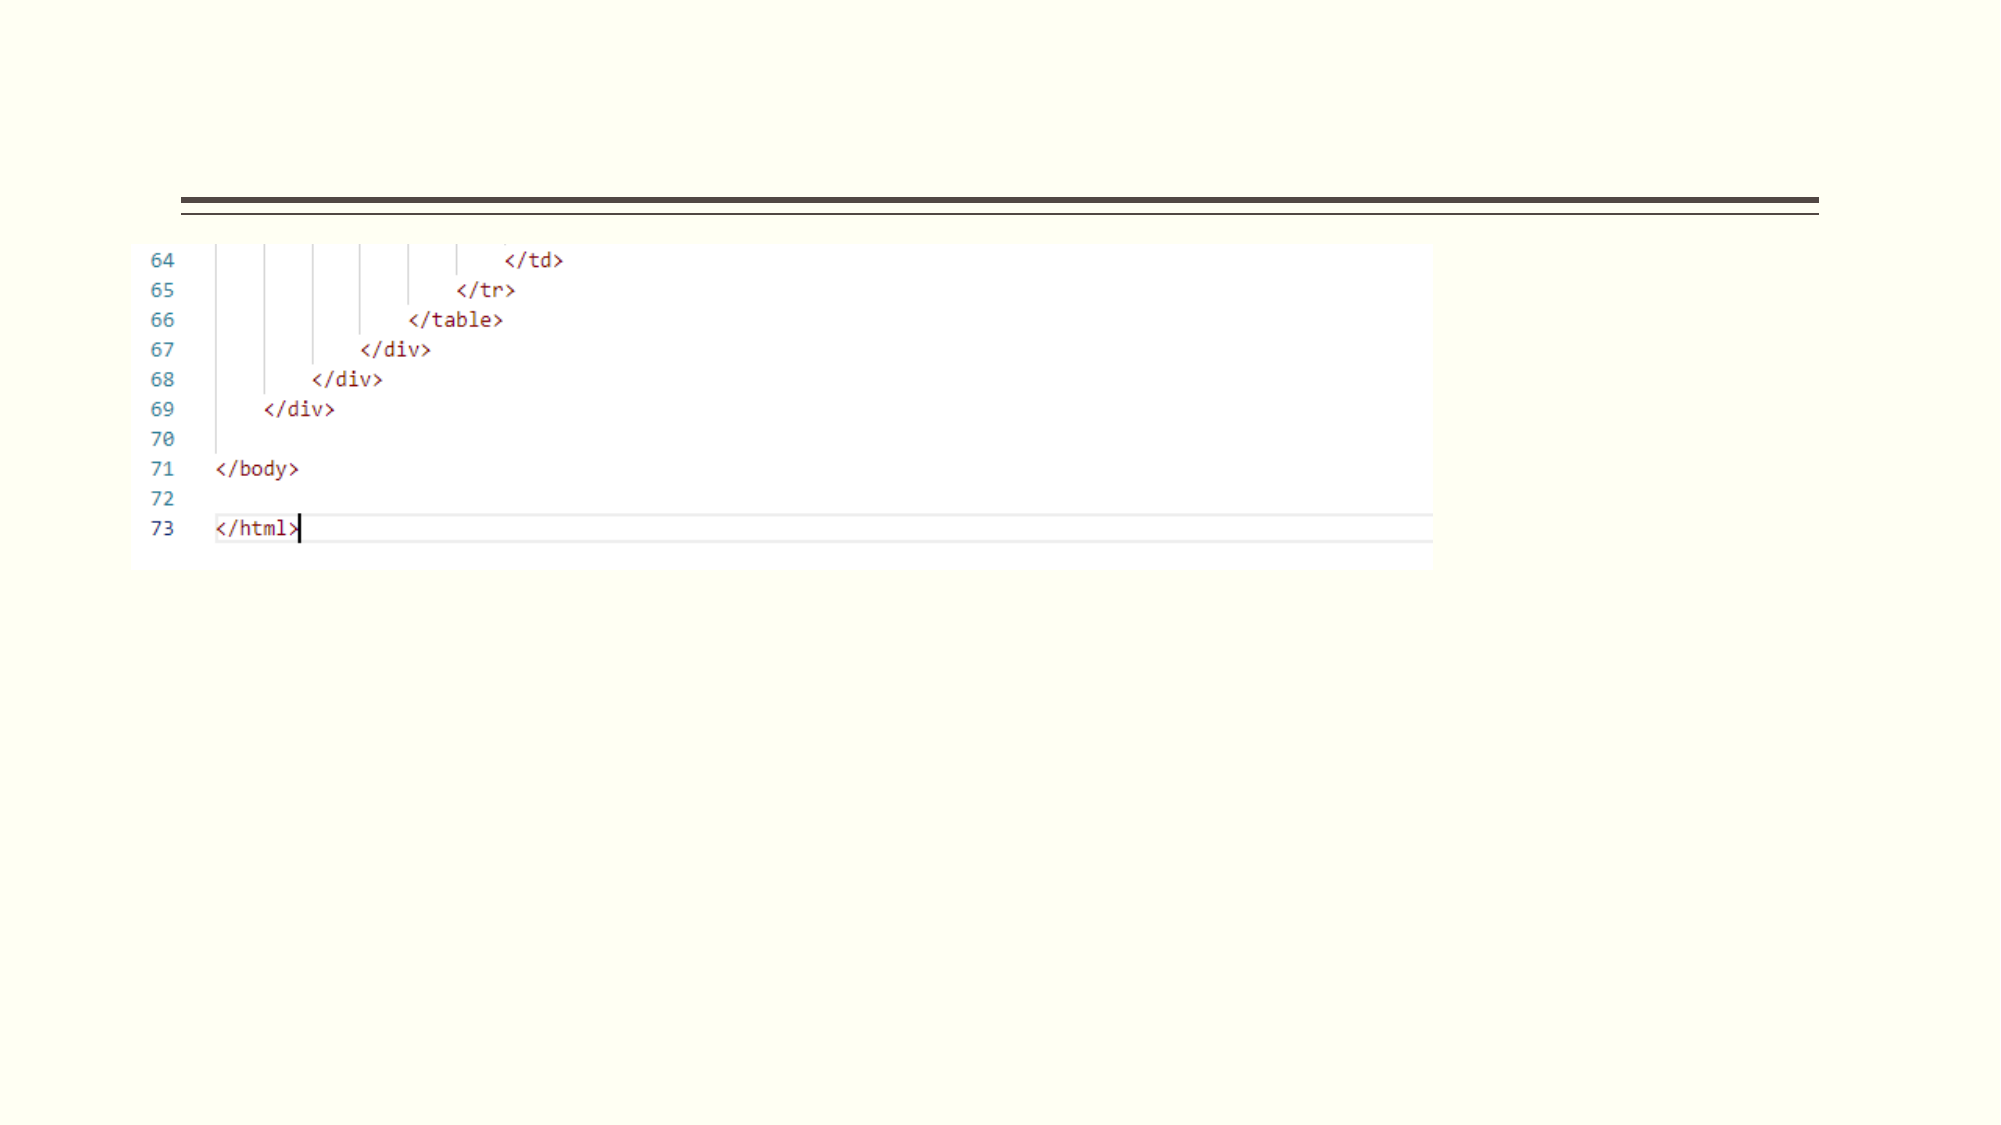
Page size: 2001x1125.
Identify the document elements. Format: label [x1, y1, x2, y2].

picture [131, 244, 1433, 570]
